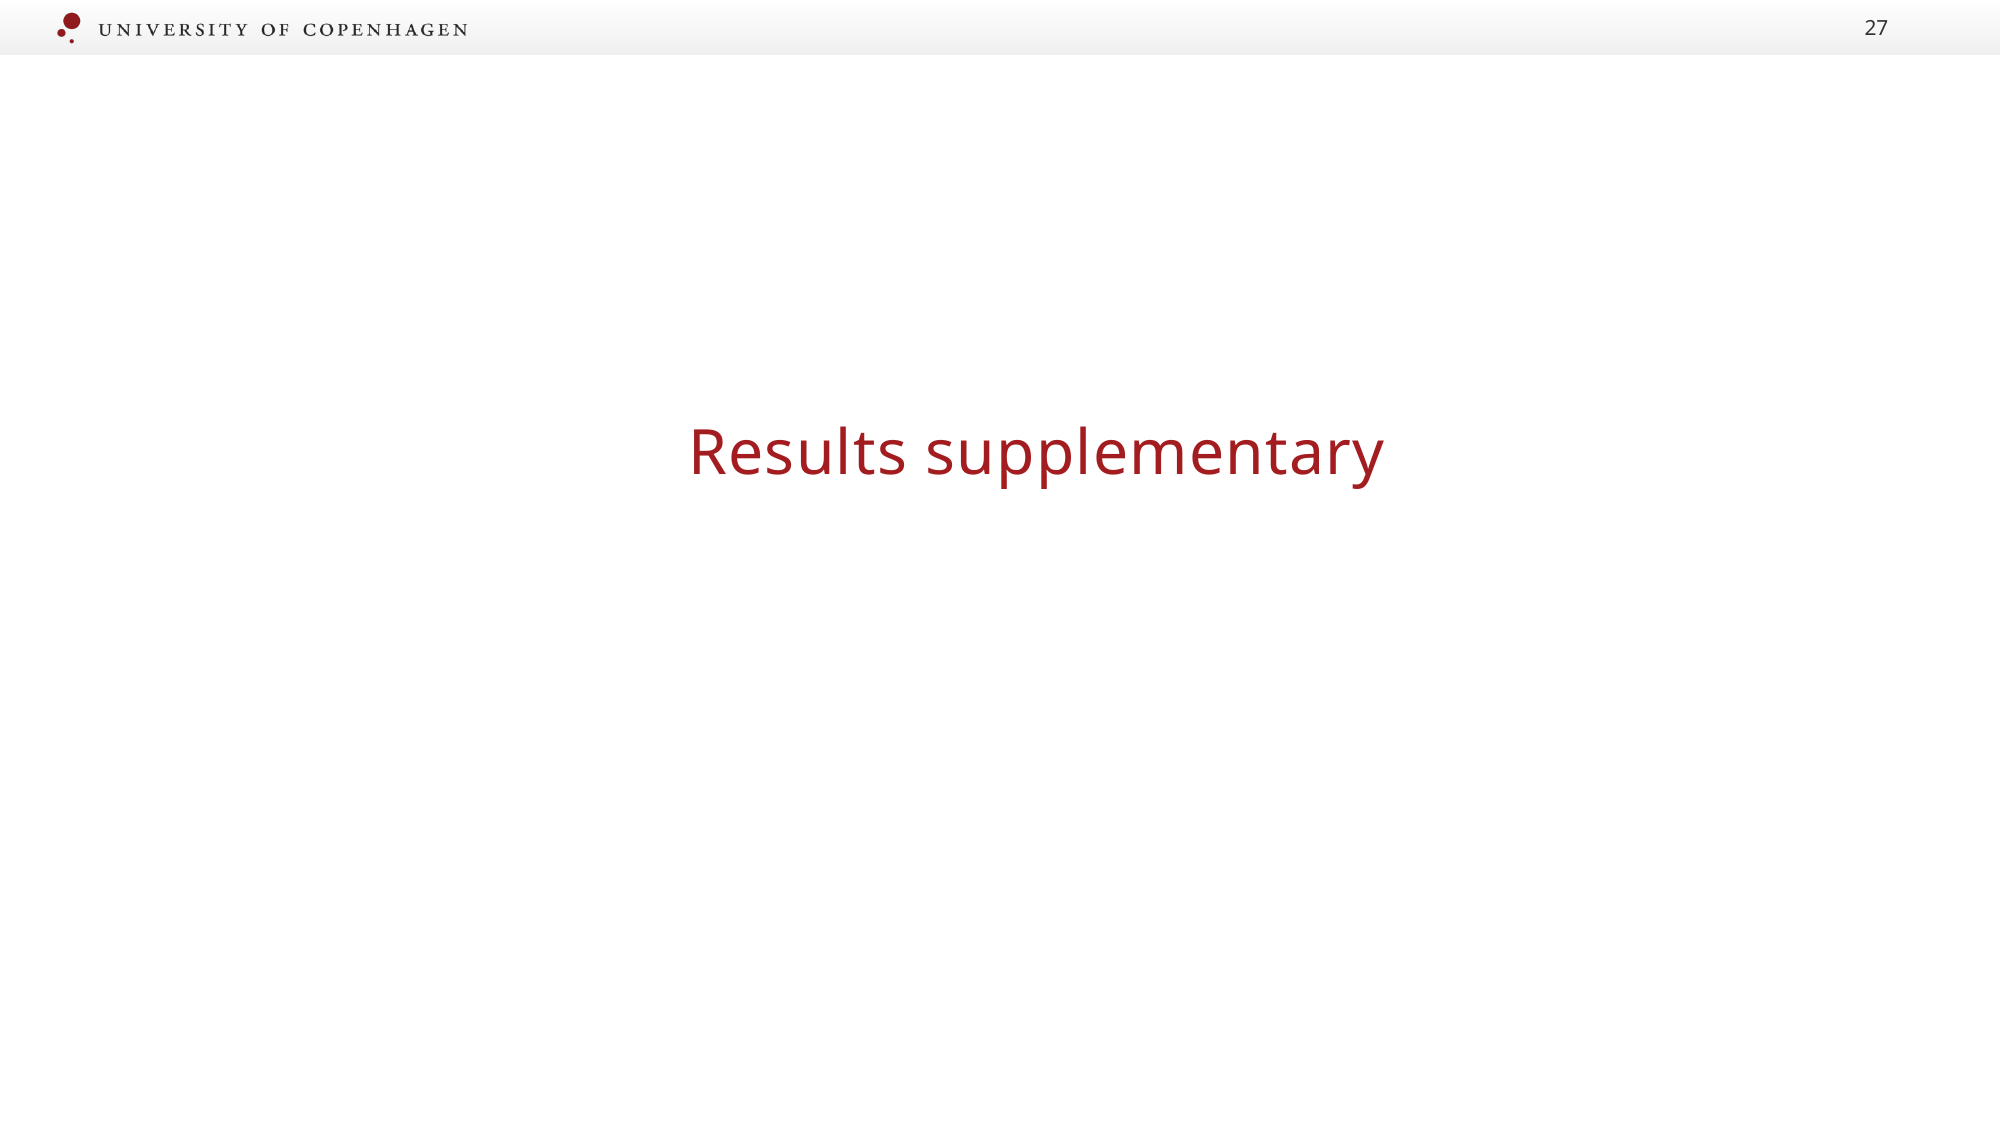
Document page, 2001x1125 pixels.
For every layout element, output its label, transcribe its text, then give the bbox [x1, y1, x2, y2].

picture [92, 15, 475, 42]
slide_number 26 [1840, 14, 1904, 43]
title Results supplementary [673, 397, 1552, 523]
